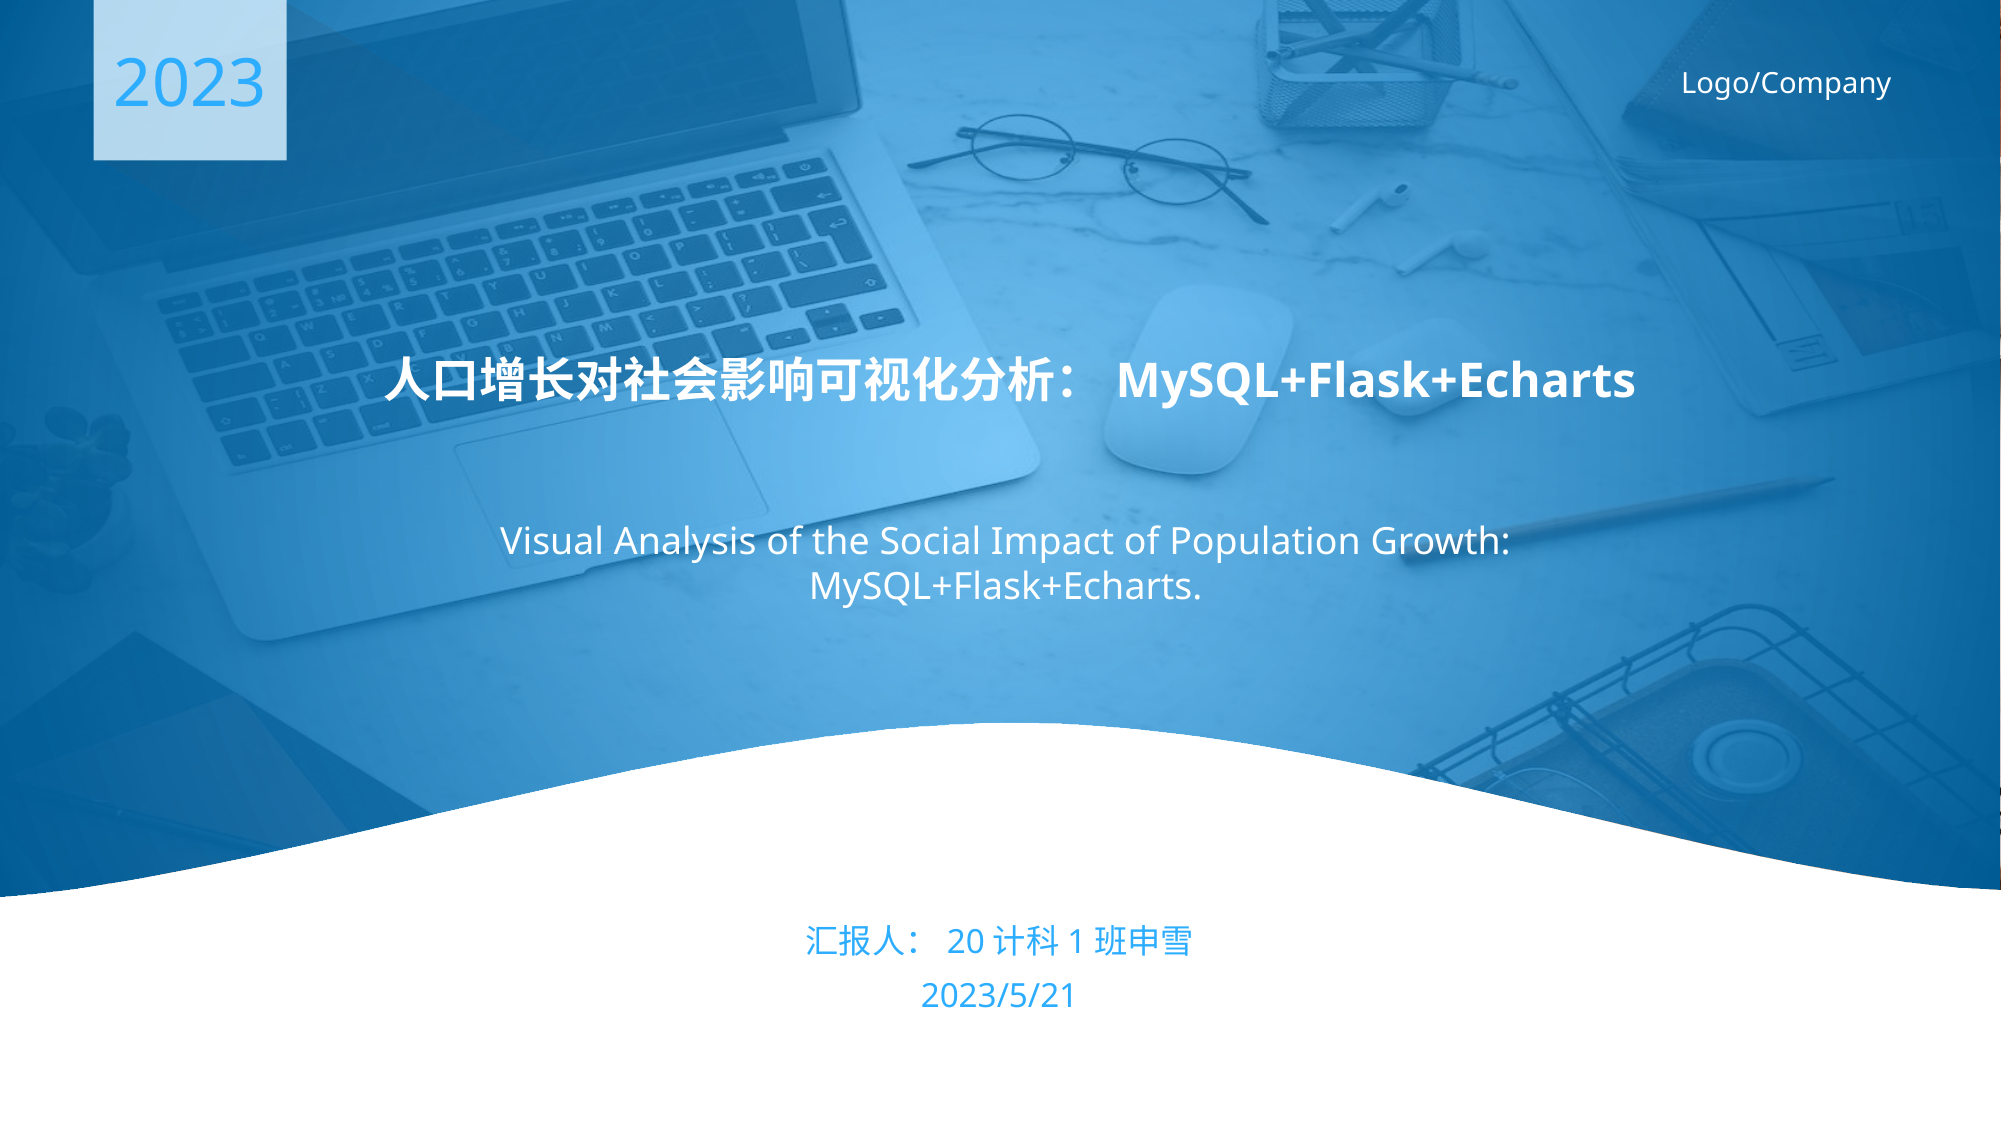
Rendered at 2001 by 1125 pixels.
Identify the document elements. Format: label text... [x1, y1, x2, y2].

text_box [93, 0, 288, 161]
text_box Logo/Company [1227, 38, 1907, 125]
text_box 2023/5/21 [573, 971, 1426, 1022]
text_box 2023 [93, 32, 287, 129]
text_box Visual Analysis of the Social Impact of Population Growth: MySQL+Flask+Echarts. [372, 509, 1640, 638]
text_box 人口增长对社会影响可视化分析：MySQL+Flask+Echarts [362, 341, 1659, 499]
text_box 汇报人：20计科1班申雪 [540, 909, 1460, 971]
text_box [100, 1, 615, 341]
text_box [0, 0, 2000, 898]
